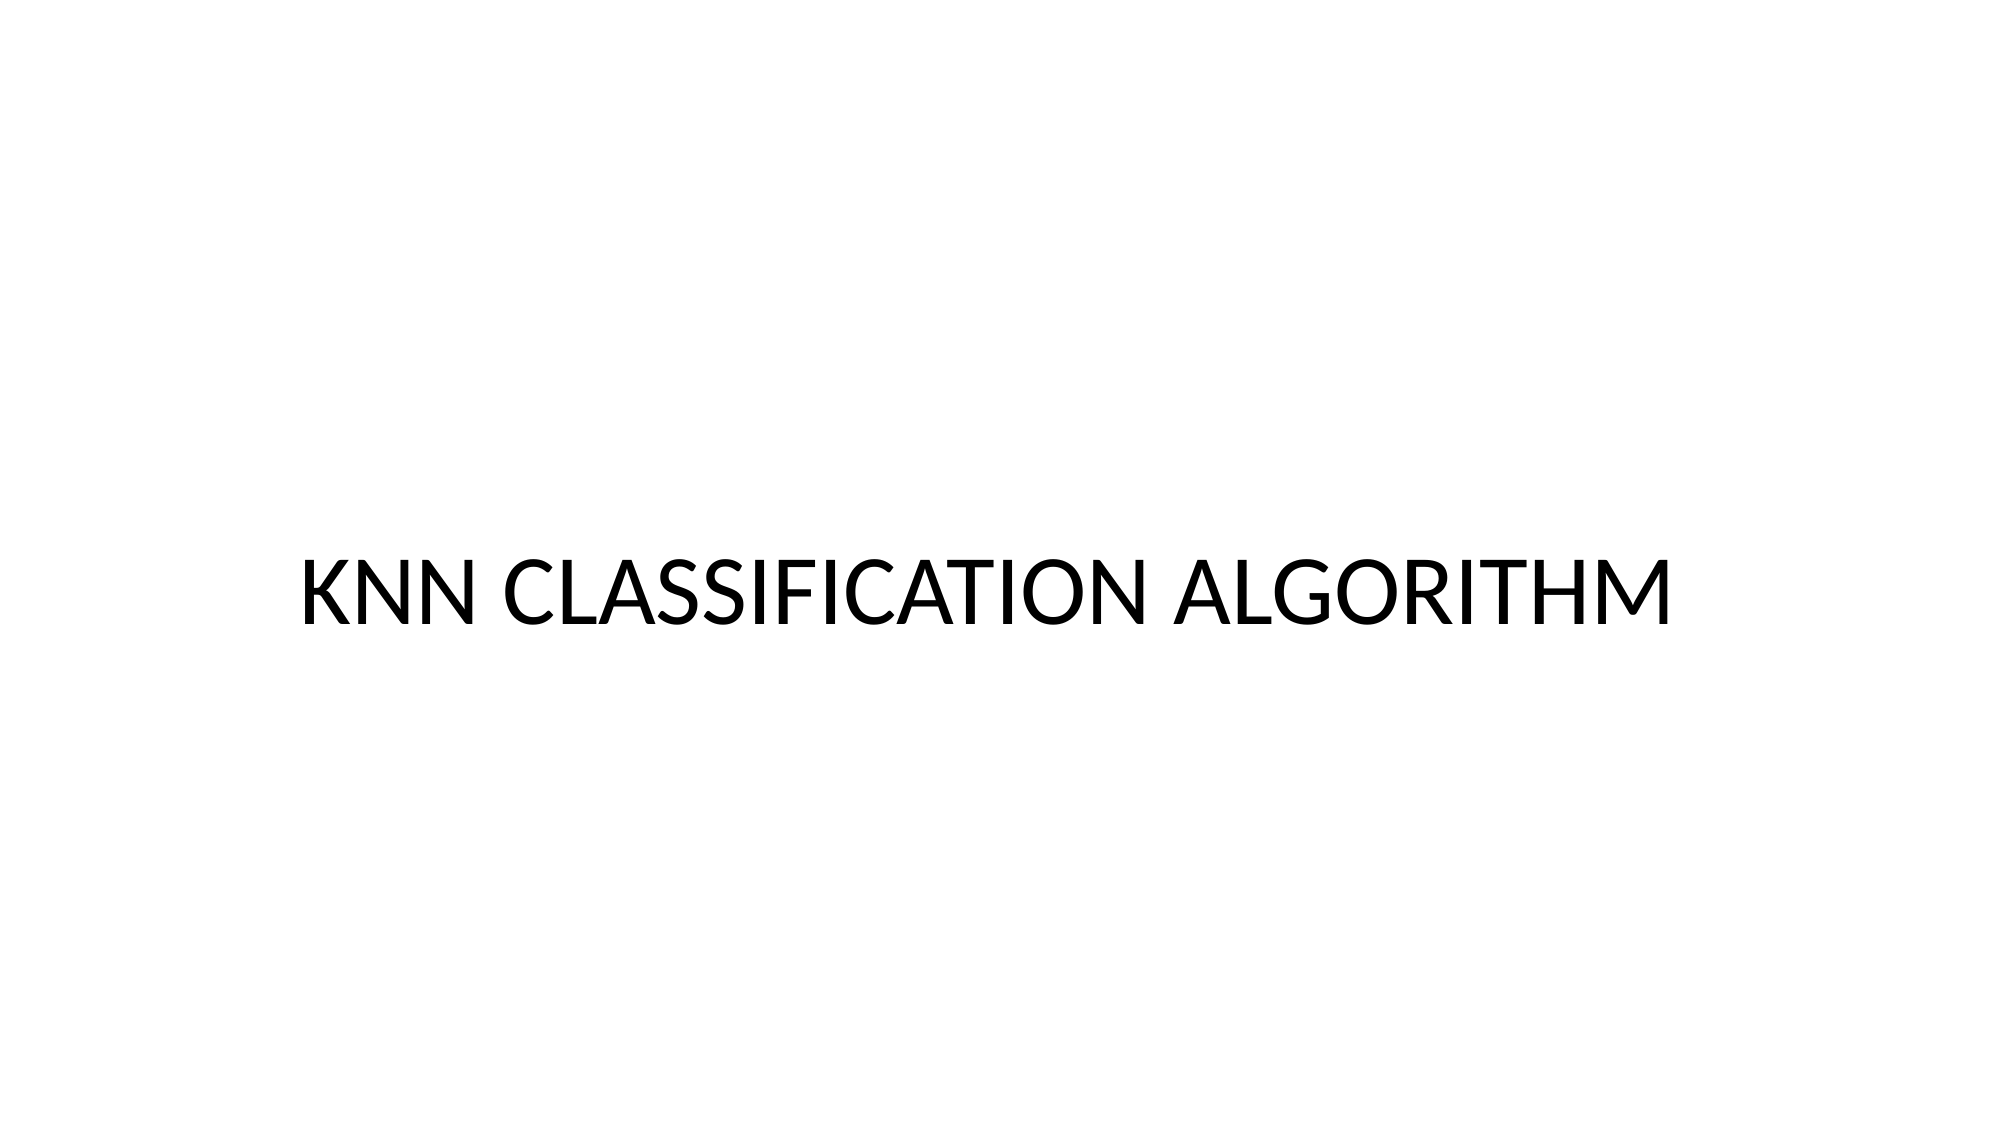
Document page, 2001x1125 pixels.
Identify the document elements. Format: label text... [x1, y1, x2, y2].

list KNN CLASSIFICATION ALGORITHM [137, 299, 1863, 1014]
